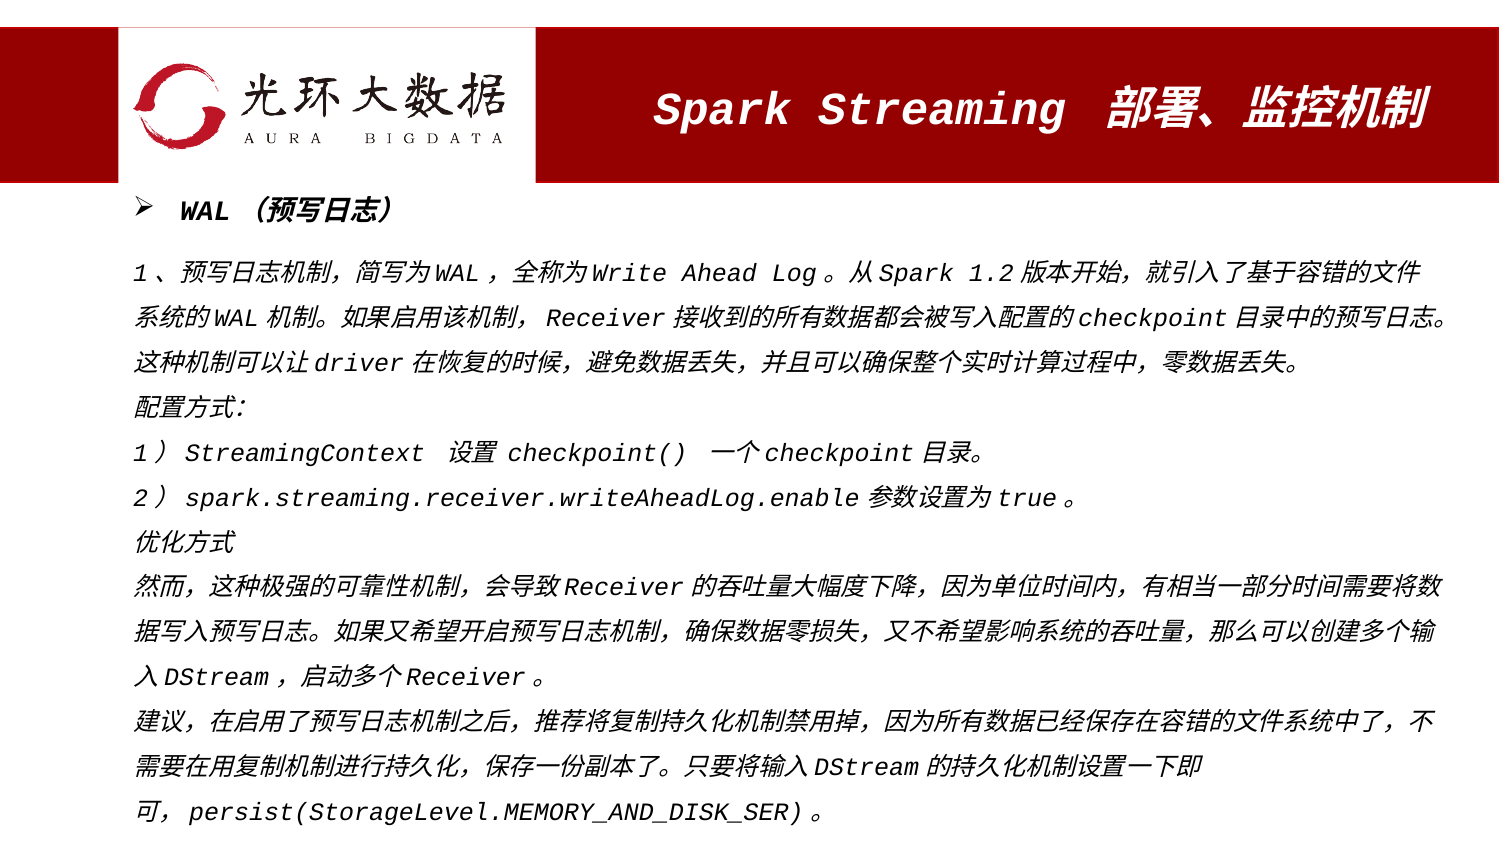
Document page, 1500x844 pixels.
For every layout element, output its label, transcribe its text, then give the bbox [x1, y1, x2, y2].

text_box WAL（预写日志） [118, 186, 1002, 234]
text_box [0, 27, 1499, 186]
text_box 1、预写日志机制，简写为WAL，全称为Write Ahead Log。从Spark 1.2版本开始，就引入了基于容错的文件系统的WAL机制。如果启用该机制，Receiver接收到的所有数据都会被写入配置的checkpoint目录中的预写日志。这种机制可以让driver在恢复的时候，避免数据丢失，并且可以确保整个实时计算过程中，零数据丢失。 配置方式： 1）StreamingContext 设置 checkpoint() 一个checkpoint目录。 2）spark.streaming.receiver.writeAheadLog.enable参数设置为true。 优化方式 然而，这种极强的可靠性机制，会导致Receiver的吞吐量大幅度下降，因为单位时间内，有相当一部分时间需要将数据写入预写日志。如果又希望开启预写日志机制，确保数据零损失，又不希望影响系统的吞吐量，那么可以创建多个输入DStream，启动多个Receiver。 建议，在启用了预写日志机制之后，推荐将复制持久化机制禁用掉，因为所有数据已经保存在容错的文件系统中了，不需要在用复制机制进行持久化，保存一份副本了。只要将输入DStream的持久化机制设置一下即可，persist(StorageLevel.MEMORY_AND_DISK_SER)。 [118, 234, 1458, 833]
